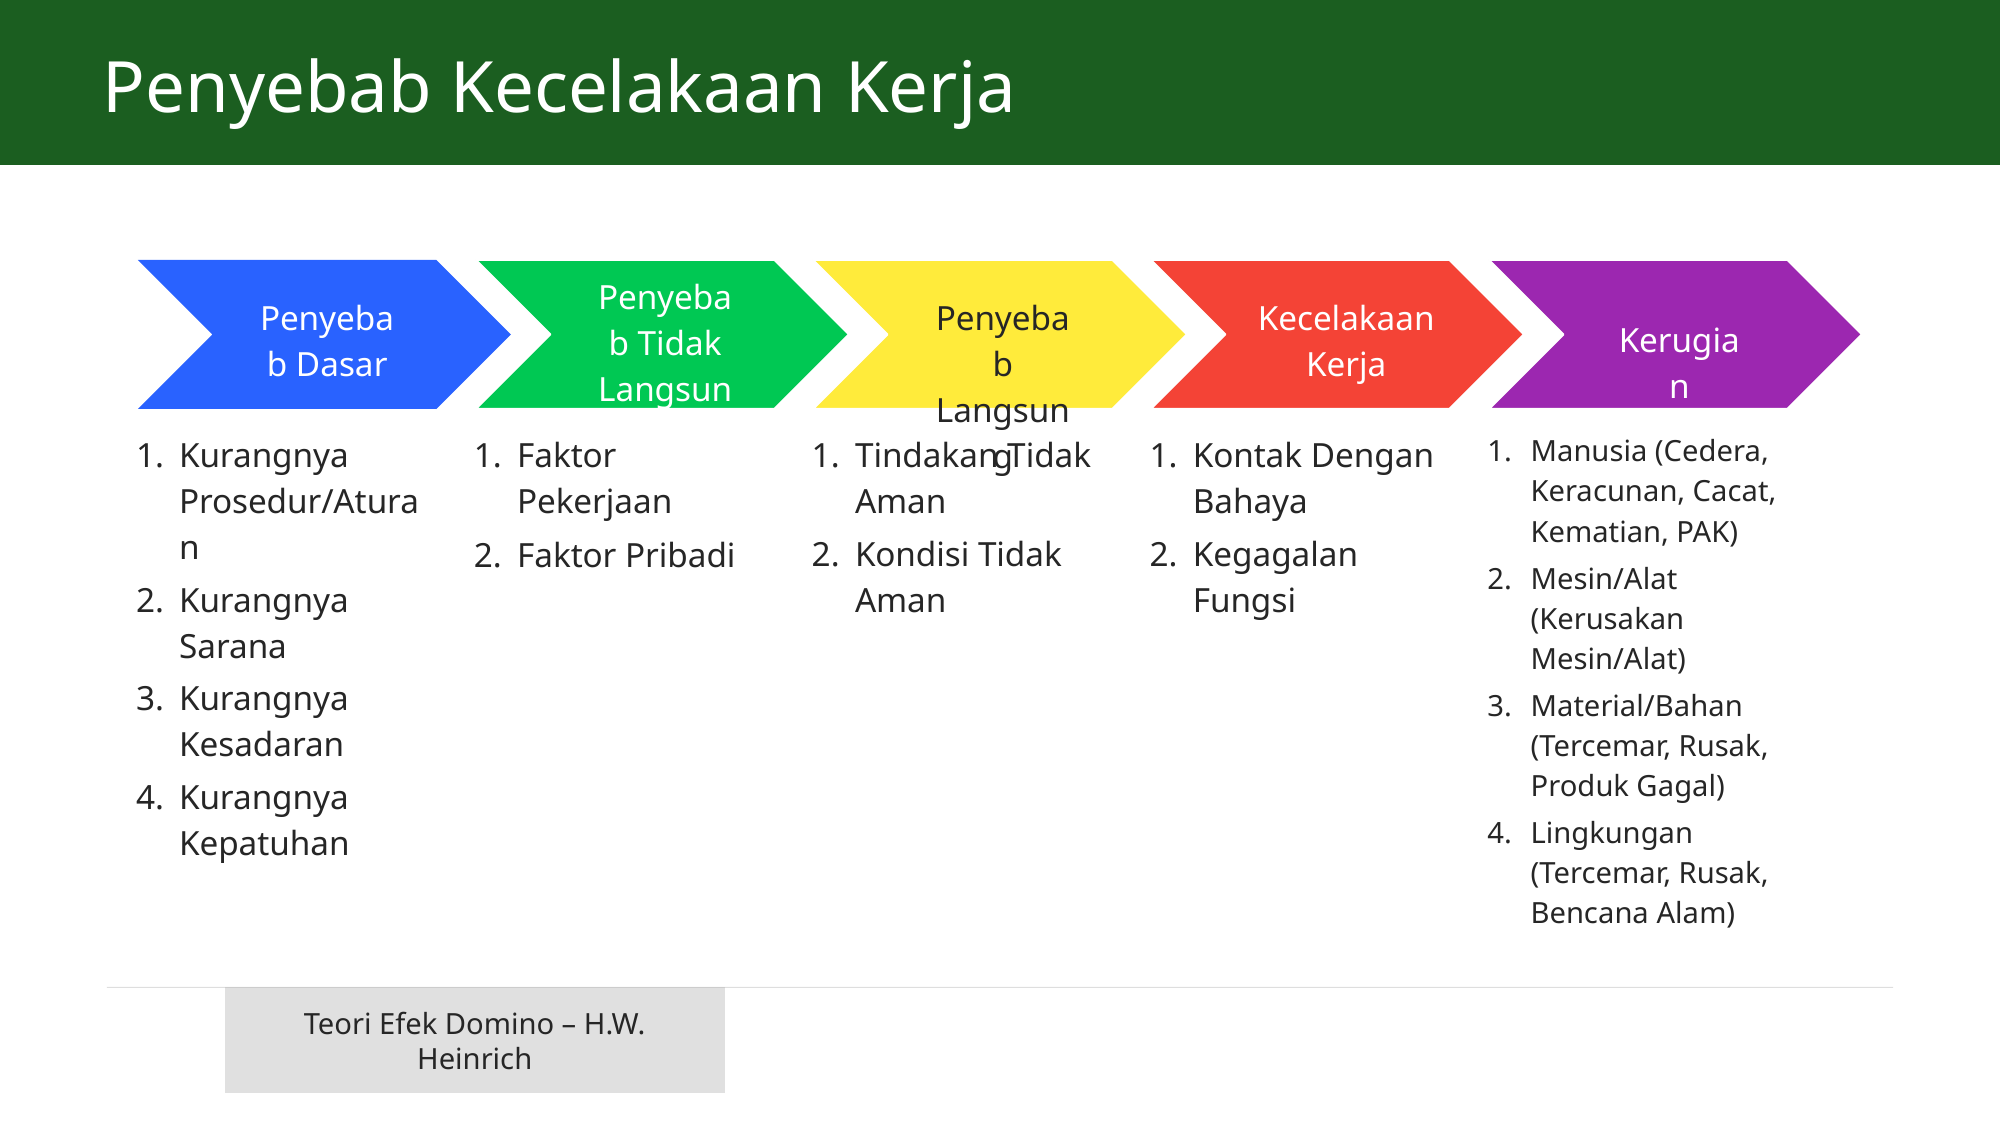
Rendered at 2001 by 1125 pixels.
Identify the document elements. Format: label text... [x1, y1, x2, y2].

text_box Faktor Pekerjaan Faktor Pribadi [473, 428, 775, 574]
text_box [812, 259, 1187, 409]
text_box Kurangnya Prosedur/Aturan Kurangnya Sarana Kurangnya Kesadaran Kurangnya Kepatuhan [136, 428, 438, 862]
text_box Kecelakaan Kerja [1250, 291, 1444, 384]
text_box [1488, 259, 1862, 409]
title Penyebab Kecelakaan Kerja [31, 42, 1969, 230]
text_box Kontak Dengan Bahaya Kegagalan Fungsi [1149, 428, 1449, 620]
text_box [475, 259, 849, 409]
text_box [0, 0, 2000, 165]
text_box Penyebab Tidak Langsung [589, 270, 742, 428]
text_box Kerugian [1611, 313, 1749, 406]
text_box [1150, 259, 1524, 409]
text_box Penyebab Langsung [927, 291, 1080, 428]
text_box Manusia (Cedera, Keracunan, Cacat, Kematian, PAK) Mesin/Alat (Kerusakan Mesin/Alat) Material/Bahan (Tercemar, Rusak, Produk Gagal) Lingkungan (Tercemar, Rusak, Bencana Alam) [1487, 427, 1783, 930]
text_box Tindakan Tidak Aman Kondisi Tidak Aman [811, 428, 1113, 620]
text_box [137, 259, 511, 409]
text_box Penyebab Dasar [251, 291, 404, 384]
text_box Teori Efek Domino – H.W. Heinrich [225, 987, 725, 1093]
